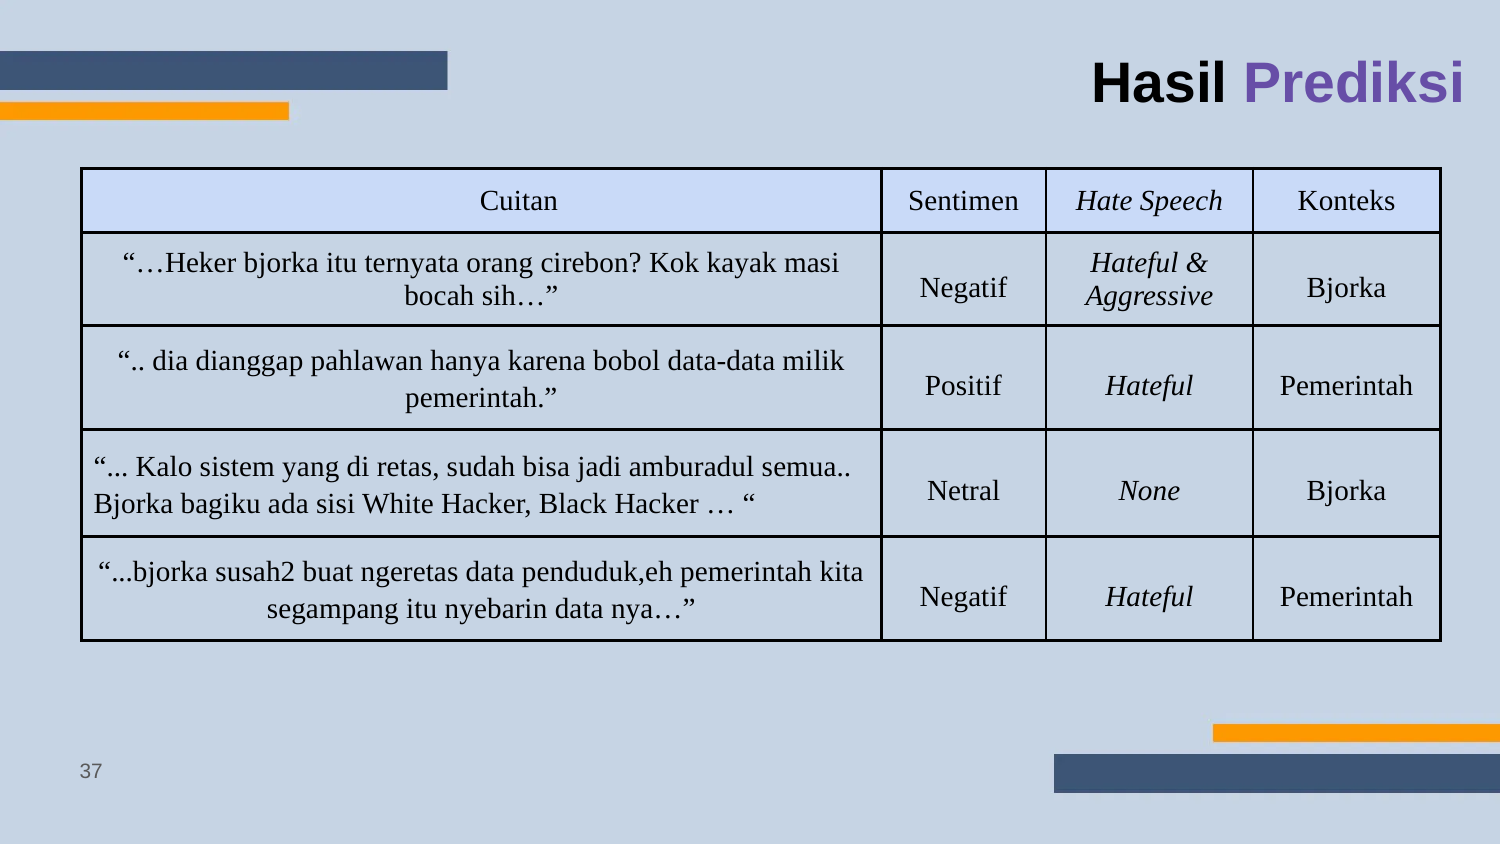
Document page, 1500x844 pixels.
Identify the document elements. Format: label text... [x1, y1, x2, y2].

table_cell Pemerintah [1254, 327, 1439, 428]
table_cell “...bjorka susah2 buat ngeretas data penduduk,eh pemerintah kita segampang itu nyebarin data nya…” [83, 538, 880, 639]
table_cell “…Heker bjorka itu ternyata orang cirebon? Kok kayak masi bocah sih…” [83, 234, 880, 324]
table_header Sentimen [883, 170, 1045, 231]
table_cell Hateful [1047, 538, 1252, 639]
title Hasil Prediksi [1076, 35, 1500, 130]
table_cell Hateful [1047, 327, 1252, 428]
table_cell “... Kalo sistem yang di retas, sudah bisa jadi amburadul semua.. Bjorka bagiku ada sisi White Hacker, Black Hacker … “ [83, 431, 880, 535]
table_cell None [1047, 431, 1252, 535]
table_cell “.. dia dianggap pahlawan hanya karena bobol data-data milik pemerintah.” [83, 327, 880, 428]
table_cell Netral [883, 431, 1045, 535]
table_header Cuitan [83, 170, 880, 231]
picture [0, 0, 1500, 844]
table_cell Pemerintah [1254, 538, 1439, 639]
table_cell Hateful & Aggressive [1047, 234, 1252, 324]
table_header Hate Speech [1047, 170, 1252, 231]
table_cell Bjorka [1254, 234, 1439, 324]
table_header Konteks [1254, 170, 1439, 231]
table_cell Negatif [883, 234, 1045, 324]
table_cell Bjorka [1254, 431, 1439, 535]
table_cell Positif [883, 327, 1045, 428]
slide_number ‹#› [27, 739, 118, 804]
table_cell Negatif [883, 538, 1045, 639]
